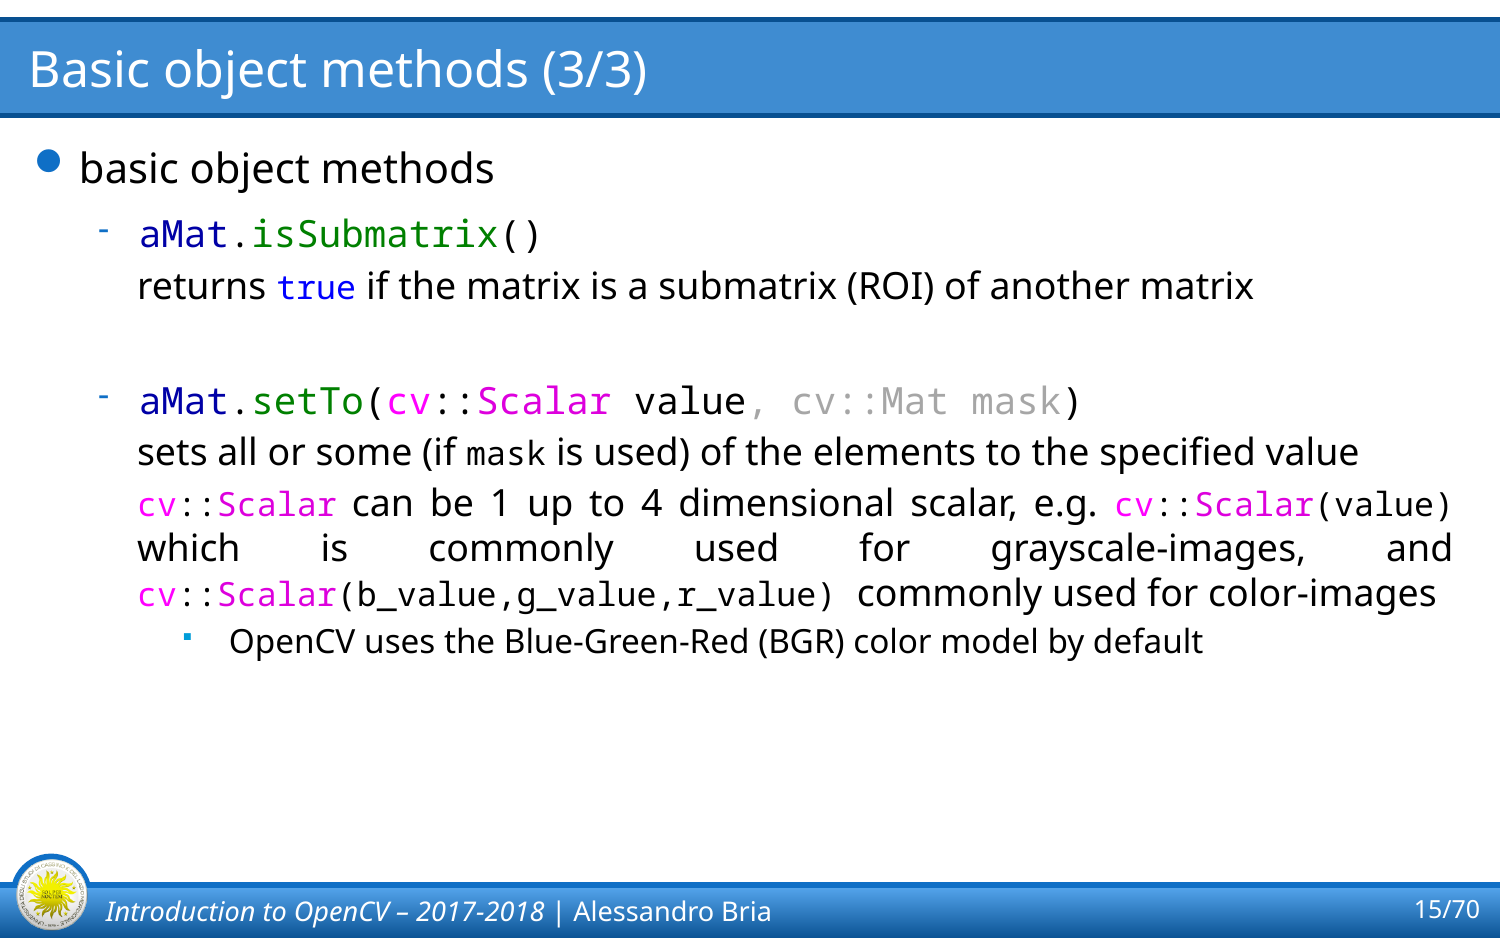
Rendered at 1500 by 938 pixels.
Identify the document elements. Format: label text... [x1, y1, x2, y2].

list basic object methods aMat.isSubmatrix() returns true if the matrix is a submatrix (ROI) of another matrix aMat.setTo(cv::Scalar value, cv::Mat mask) sets all or some (if mask is used) of the elements to the specified value cv::Scalar can be 1 up to 4 dimensional scalar, e.g. cv::Scalar(value) which is commonly used for grayscale-images, and cv::Scalar(b_value,g_value,r_value) commonly used for color-images OpenCV uses the Blue-Green-Red (BGR) color model by default [33, 123, 1455, 854]
title Basic object methods (3/3) [0, 18, 1500, 117]
picture [15, 858, 88, 931]
